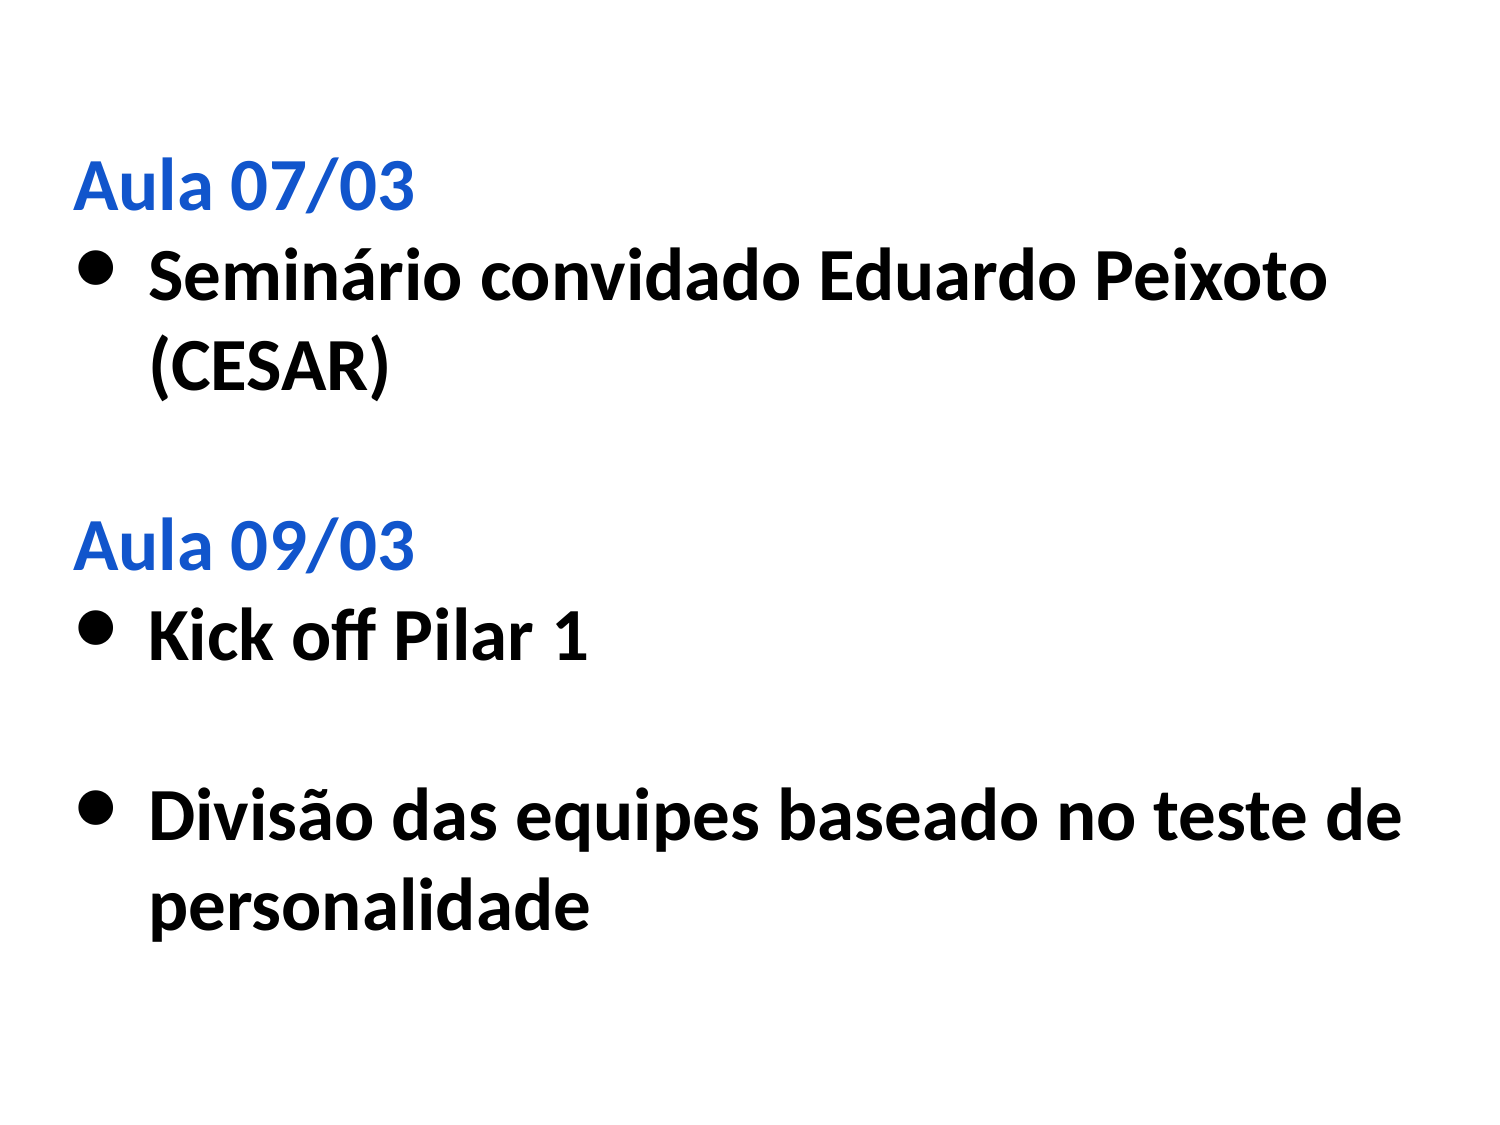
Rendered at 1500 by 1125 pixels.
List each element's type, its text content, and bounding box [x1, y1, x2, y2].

text_box Aula 07/03 Seminário convidado Eduardo Peixoto (CESAR) Aula 09/03 Kick off Pilar 1 Divisão das equipes baseado no teste de personalidade [58, 127, 1425, 396]
